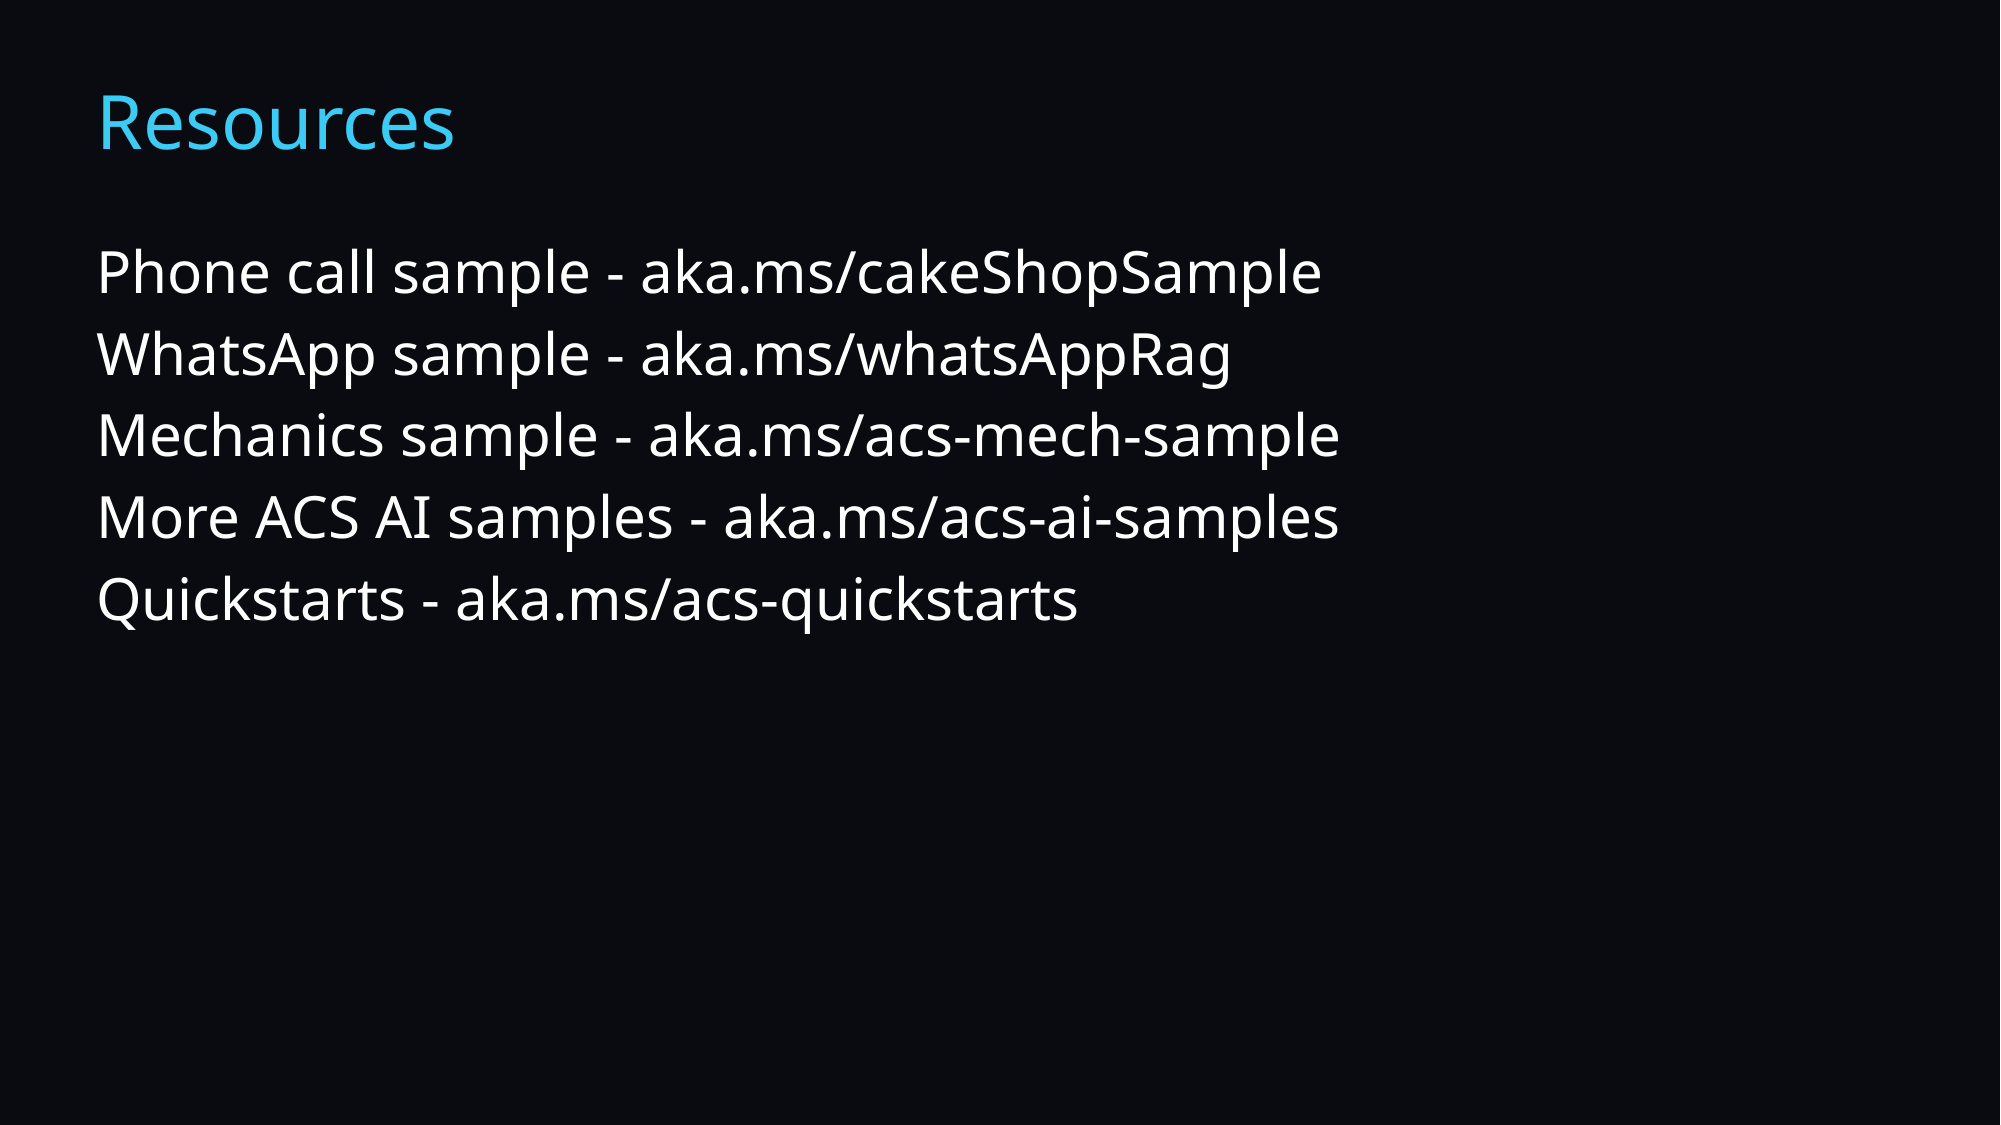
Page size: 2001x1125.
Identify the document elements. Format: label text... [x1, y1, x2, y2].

title Resources [96, 75, 1904, 166]
list Phone call sample - aka.ms/cakeShopSample WhatsApp sample - aka.ms/whatsAppRag Mechanics sample - aka.ms/acs-mech-sample More ACS AI samples - aka.ms/acs-ai-samples Quickstarts - aka.ms/acs-quickstarts [96, 235, 1904, 730]
